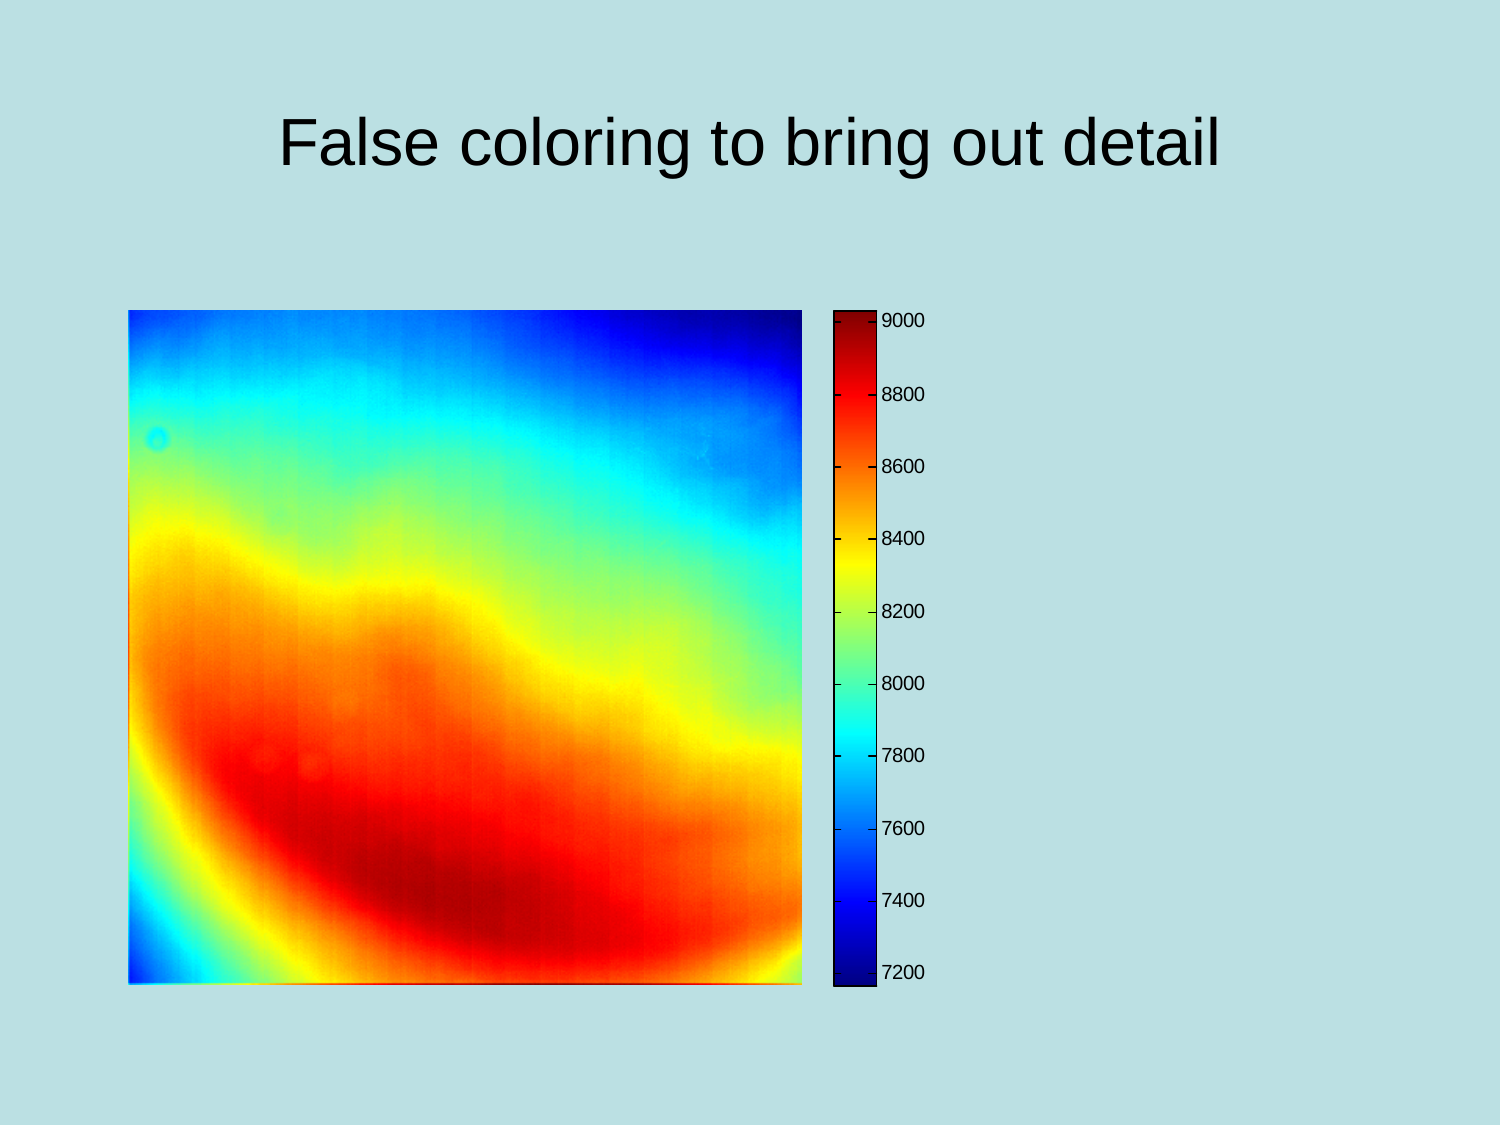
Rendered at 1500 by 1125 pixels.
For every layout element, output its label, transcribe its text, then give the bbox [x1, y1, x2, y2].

picture [0, 209, 1038, 1125]
title False coloring to bring out detail [112, 44, 1388, 233]
